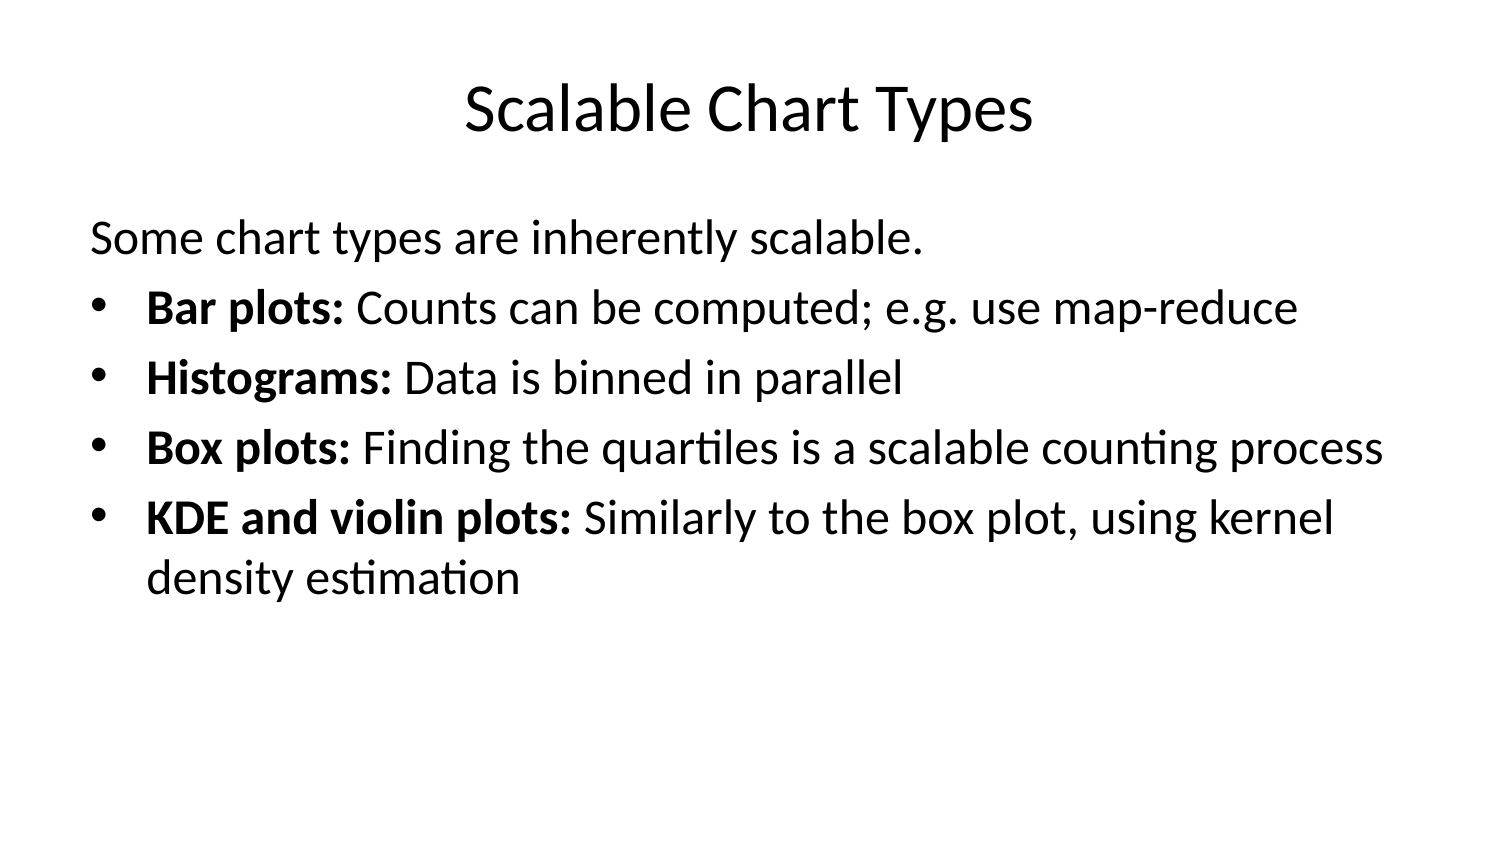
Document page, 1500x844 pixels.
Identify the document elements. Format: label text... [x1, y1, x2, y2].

title Scalable Chart Types [75, 33, 1425, 175]
list Some chart types are inherently scalable. Bar plots: Counts can be computed; e.g. use map-reduce Histograms: Data is binned in parallel Box plots: Finding the quartiles is a scalable counting process KDE and violin plots: Similarly to the box plot, using kernel density estimation [75, 196, 1425, 754]
